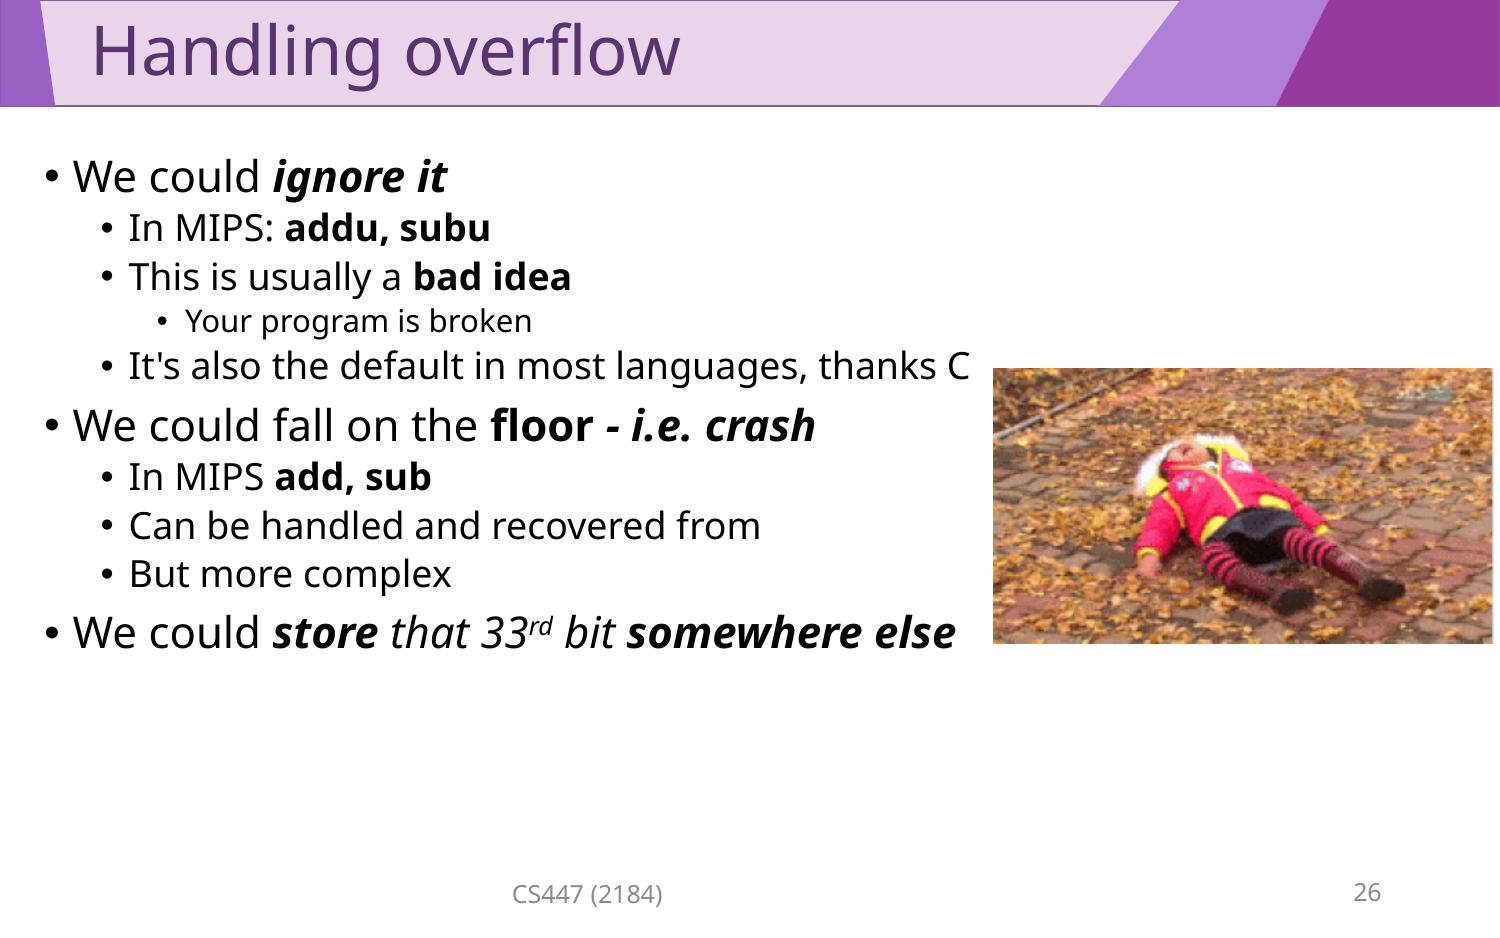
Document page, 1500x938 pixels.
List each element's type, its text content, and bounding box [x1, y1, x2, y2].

list We could ignore it In MIPS: addu, subu This is usually a bad idea Your program is broken It's also the default in most languages, thanks C We could fall on the floor - i.e. crash In MIPS add, sub Can be handled and recovered from But more complex We could store that 33rd bit somewhere else [29, 146, 1397, 845]
picture [993, 368, 1495, 644]
slide_number 26 [1059, 868, 1397, 919]
title Handling overflow [0, 0, 1500, 106]
footer CS447 (2184) [496, 868, 1004, 919]
